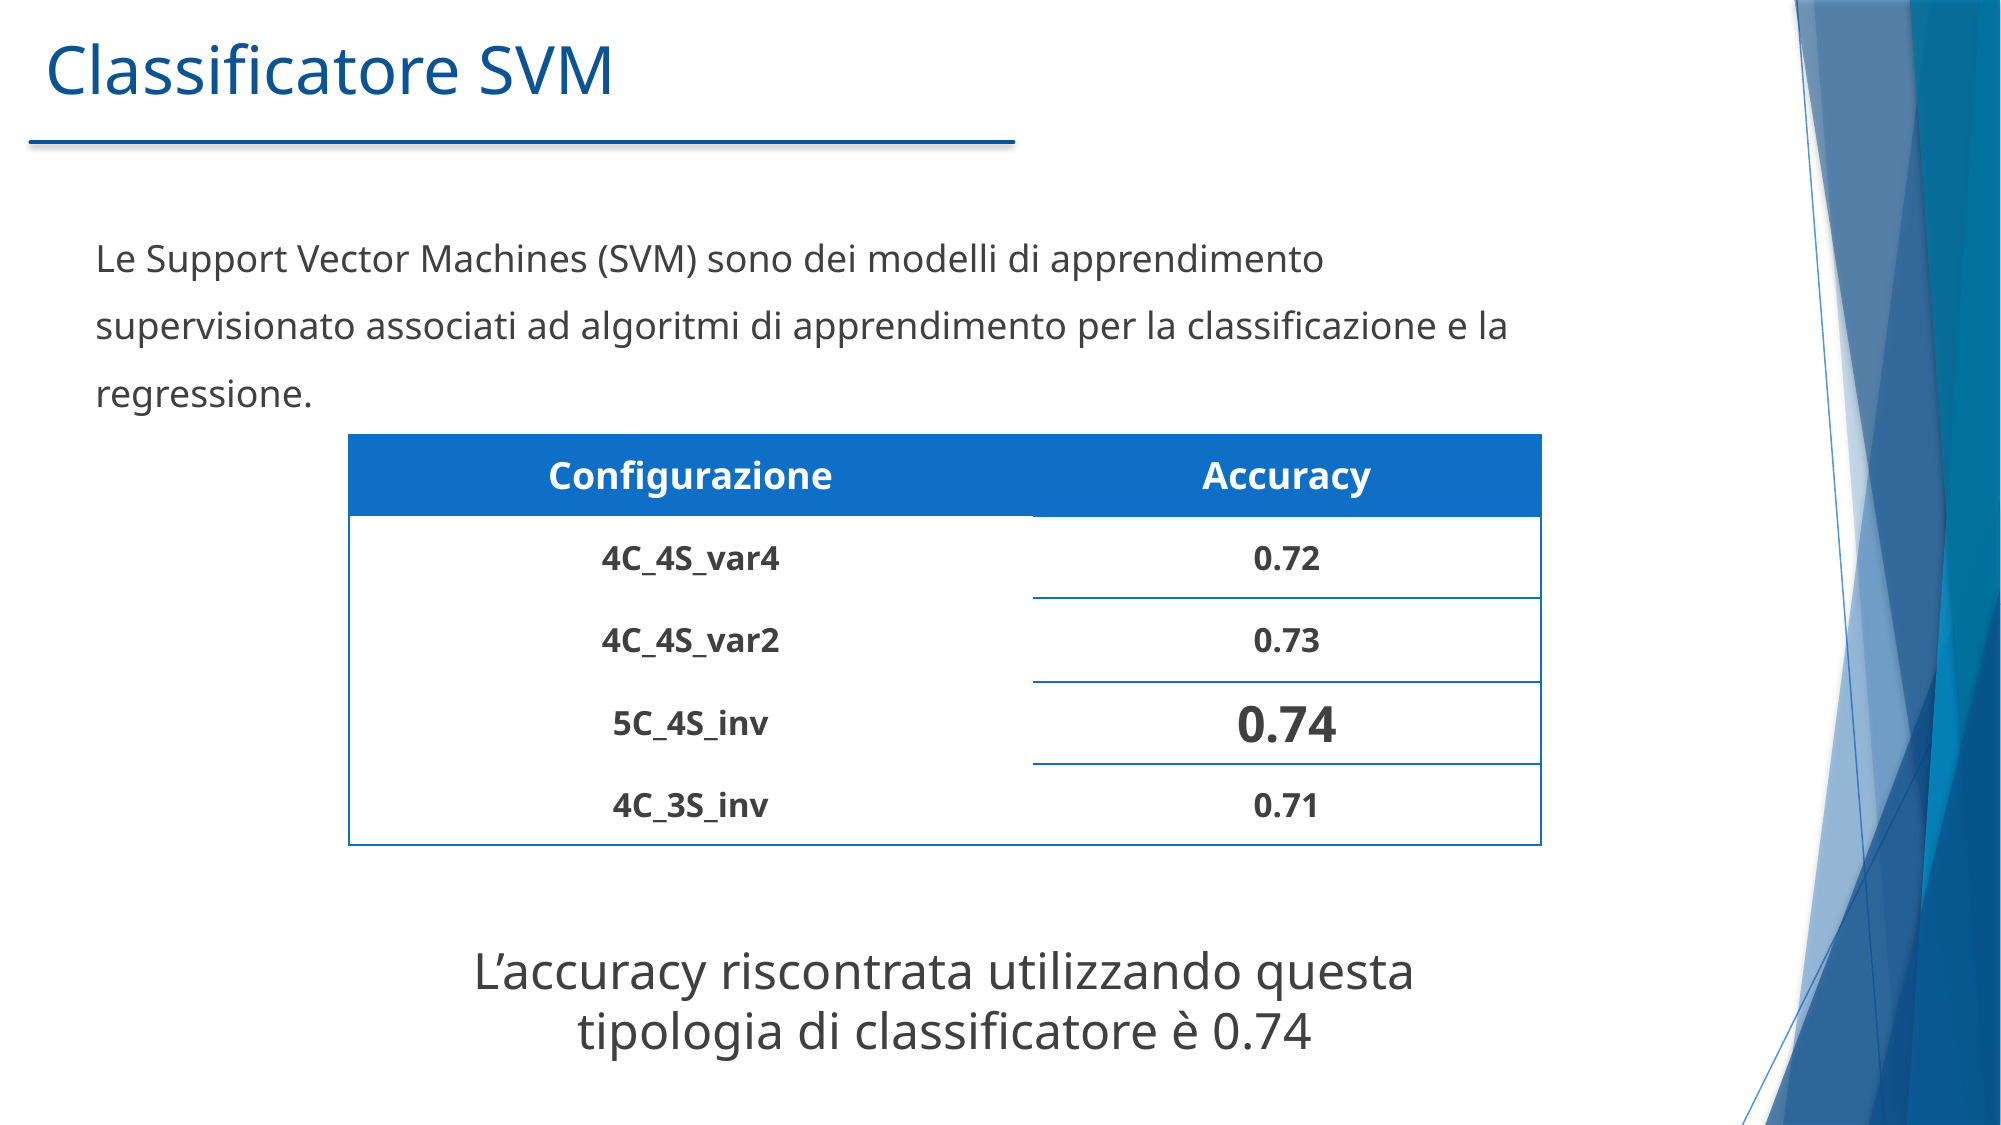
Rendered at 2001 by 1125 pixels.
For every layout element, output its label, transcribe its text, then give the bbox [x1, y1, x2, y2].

table_header Accuracy [1033, 435, 1540, 515]
table_cell 0.71 [1033, 765, 1540, 844]
title Classificatore SVM [30, 20, 1164, 147]
table_cell 4C_4S_var4 [350, 516, 1033, 598]
table_header Configurazione [350, 435, 1033, 516]
text_box Le Support Vector Machines (SVM) sono dei modelli di apprendimento supervisionato associati ad algoritmi di apprendimento per la classificazione e la regressione. [80, 204, 1582, 422]
table_cell 4C_4S_var2 [350, 598, 1033, 682]
table_cell 4C_3S_inv [350, 764, 1033, 844]
table_cell 5C_4S_inv [350, 682, 1033, 764]
table_cell 0.74 [1033, 683, 1540, 763]
table_cell 0.72 [1033, 517, 1540, 597]
table_cell 0.73 [1033, 599, 1540, 681]
text_box L’accuracy riscontrata utilizzando questa tipologia di classificatore è 0.74 [395, 932, 1495, 1067]
